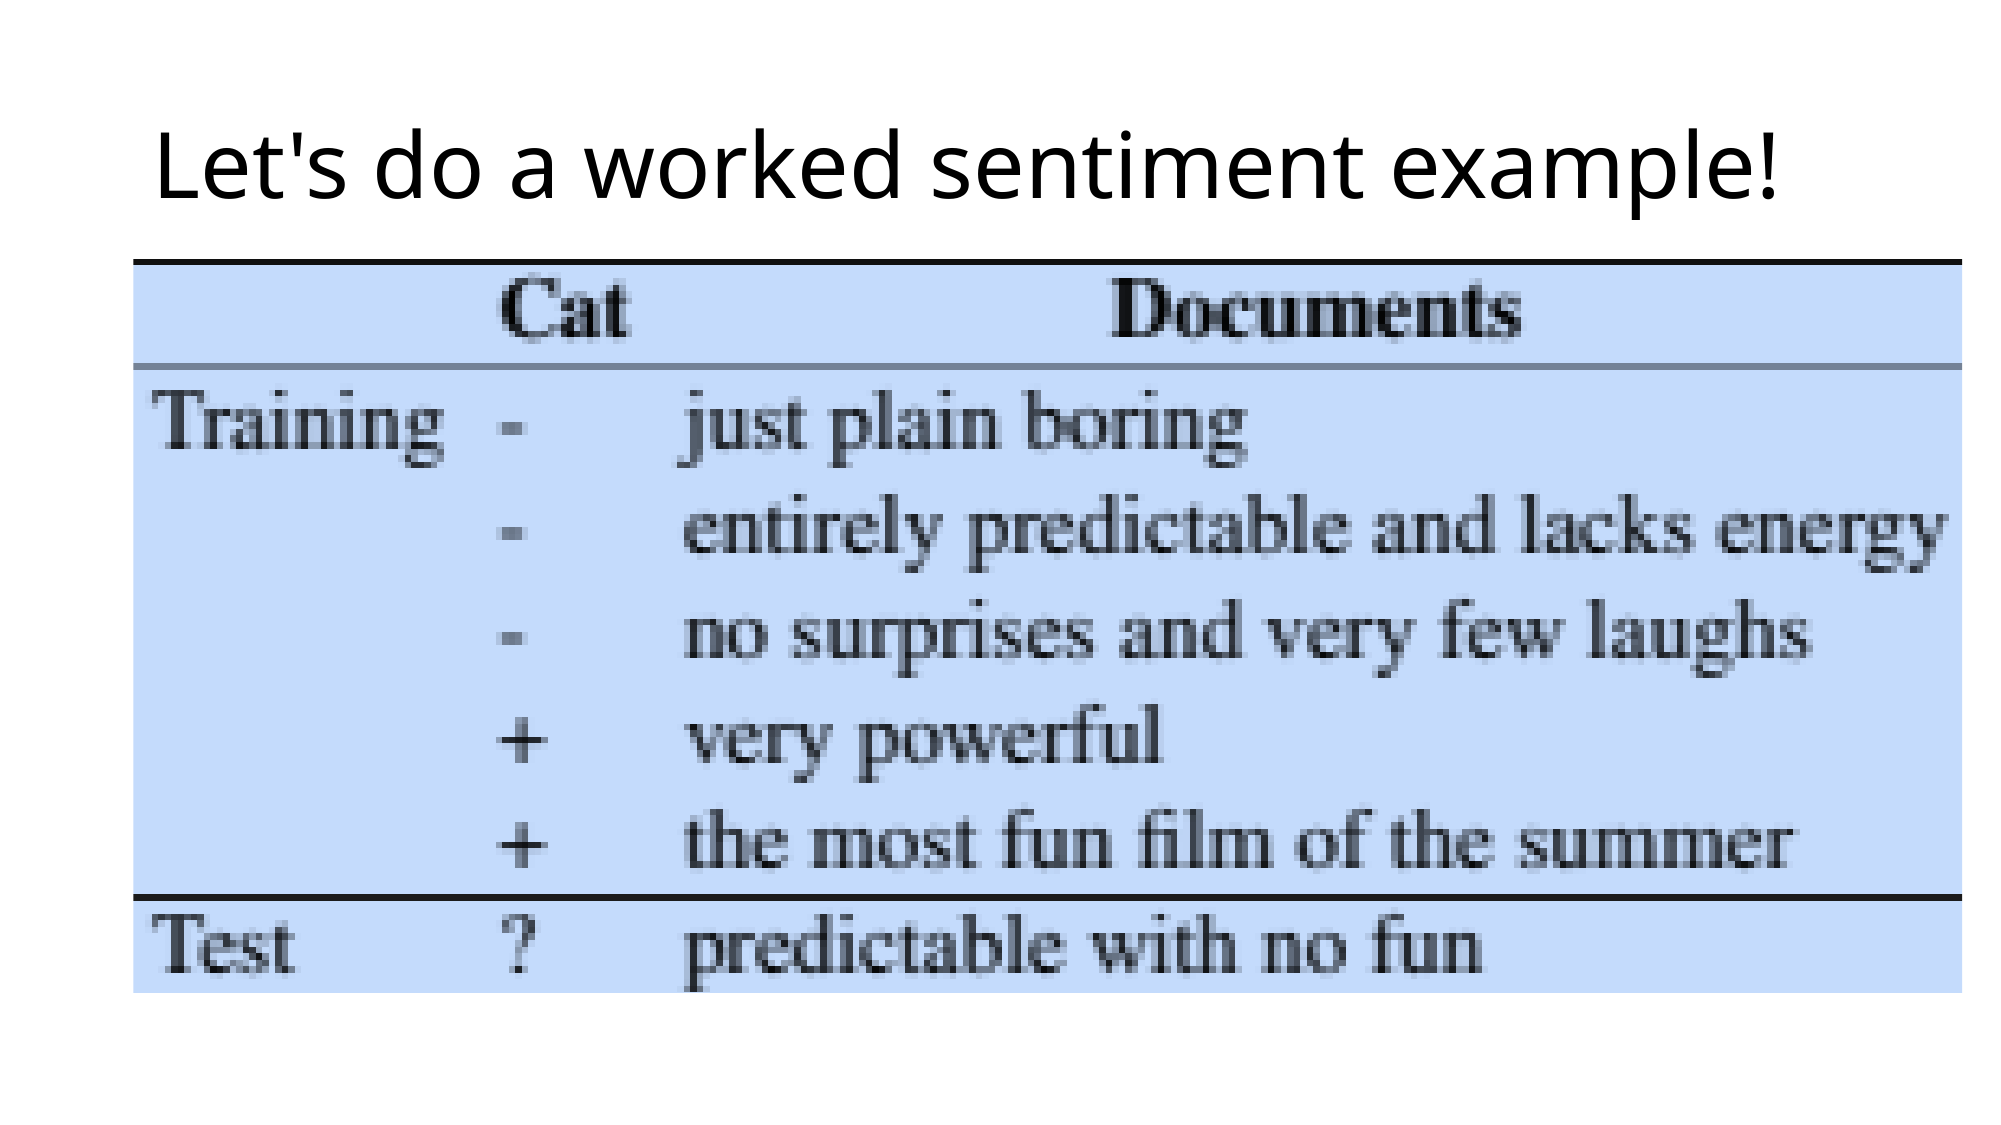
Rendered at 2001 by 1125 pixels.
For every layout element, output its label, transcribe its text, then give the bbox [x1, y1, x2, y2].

picture [133, 259, 1963, 993]
title Let's do a worked sentiment example! [137, 59, 1863, 259]
